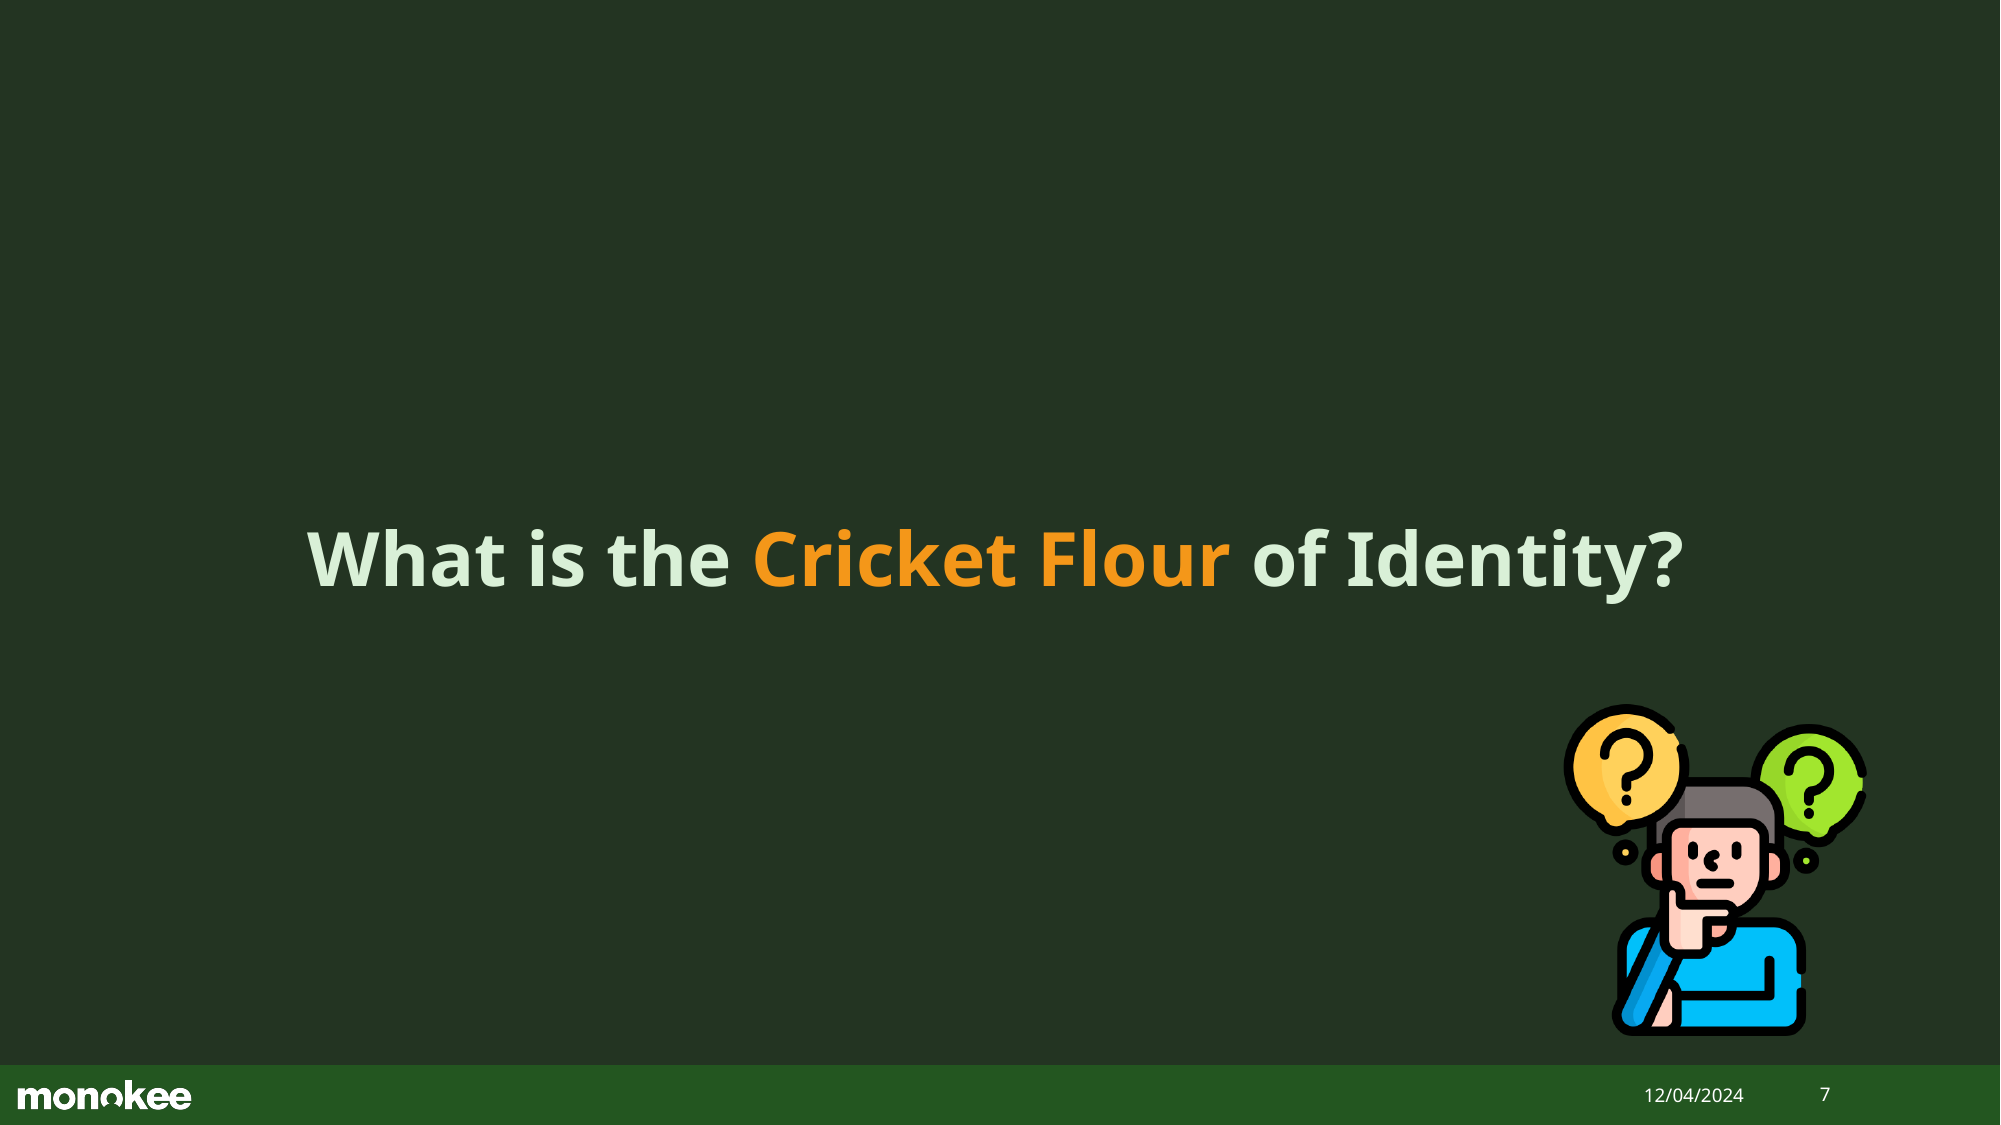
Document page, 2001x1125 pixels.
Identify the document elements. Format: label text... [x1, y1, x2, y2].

picture [17, 1080, 192, 1110]
picture [1549, 704, 1881, 1036]
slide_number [1603, 1065, 1783, 1125]
slide_number 7 [1783, 1065, 1867, 1125]
title What is the Cricket Flour of Identity? [133, 503, 1859, 622]
